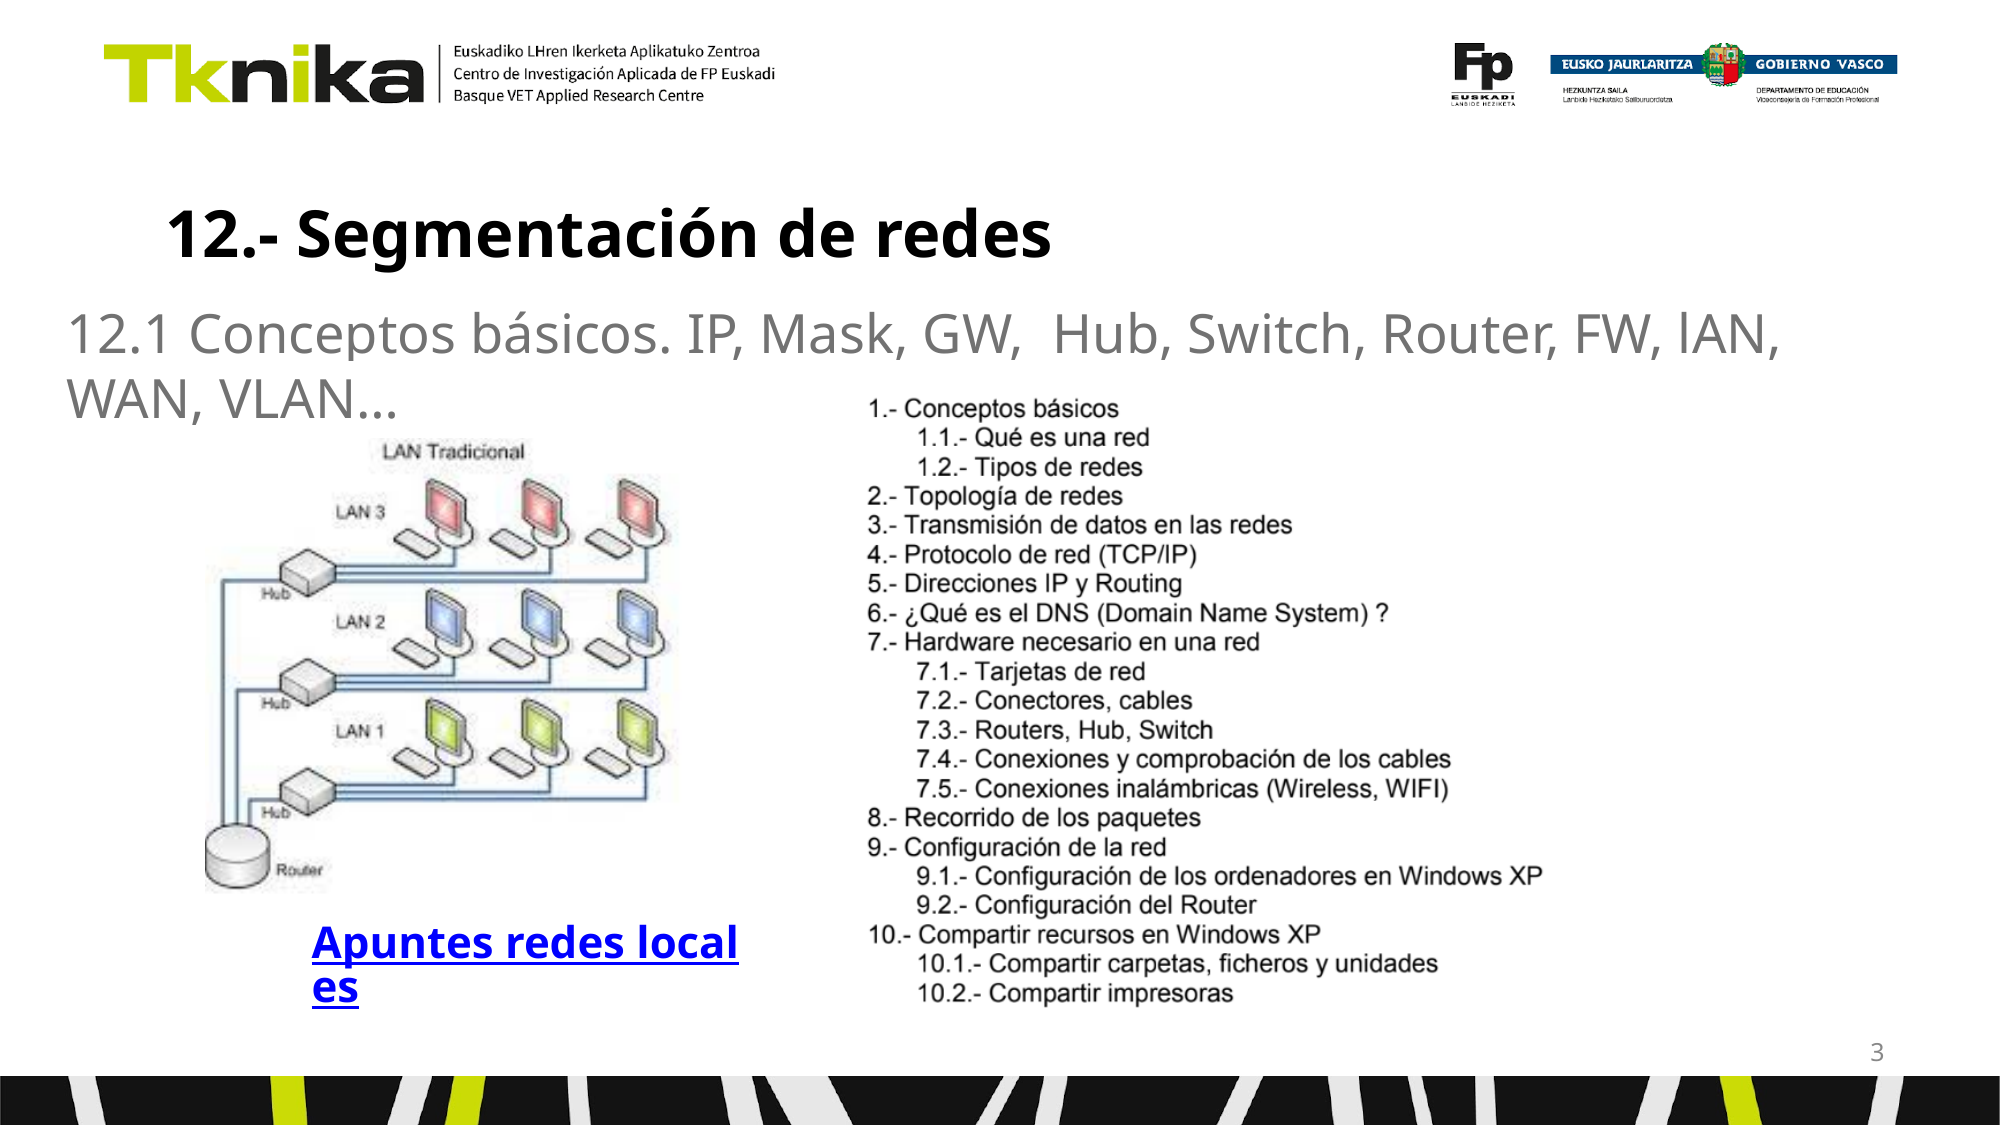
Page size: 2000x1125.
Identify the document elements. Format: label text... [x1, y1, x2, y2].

slide_number ‹#› [1433, 1023, 1900, 1084]
text_box Apuntes redes locales [296, 899, 776, 990]
picture [838, 386, 1617, 1036]
title 12.- Segmentación de redes [130, 184, 1089, 279]
picture [102, 42, 1898, 106]
picture [204, 438, 718, 951]
picture [0, 1076, 2000, 1125]
text_box 12.1 Conceptos básicos. IP, Mask, GW, Hub, Switch, Router, FW, lAN, WAN, VLAN… [0, 284, 1947, 445]
